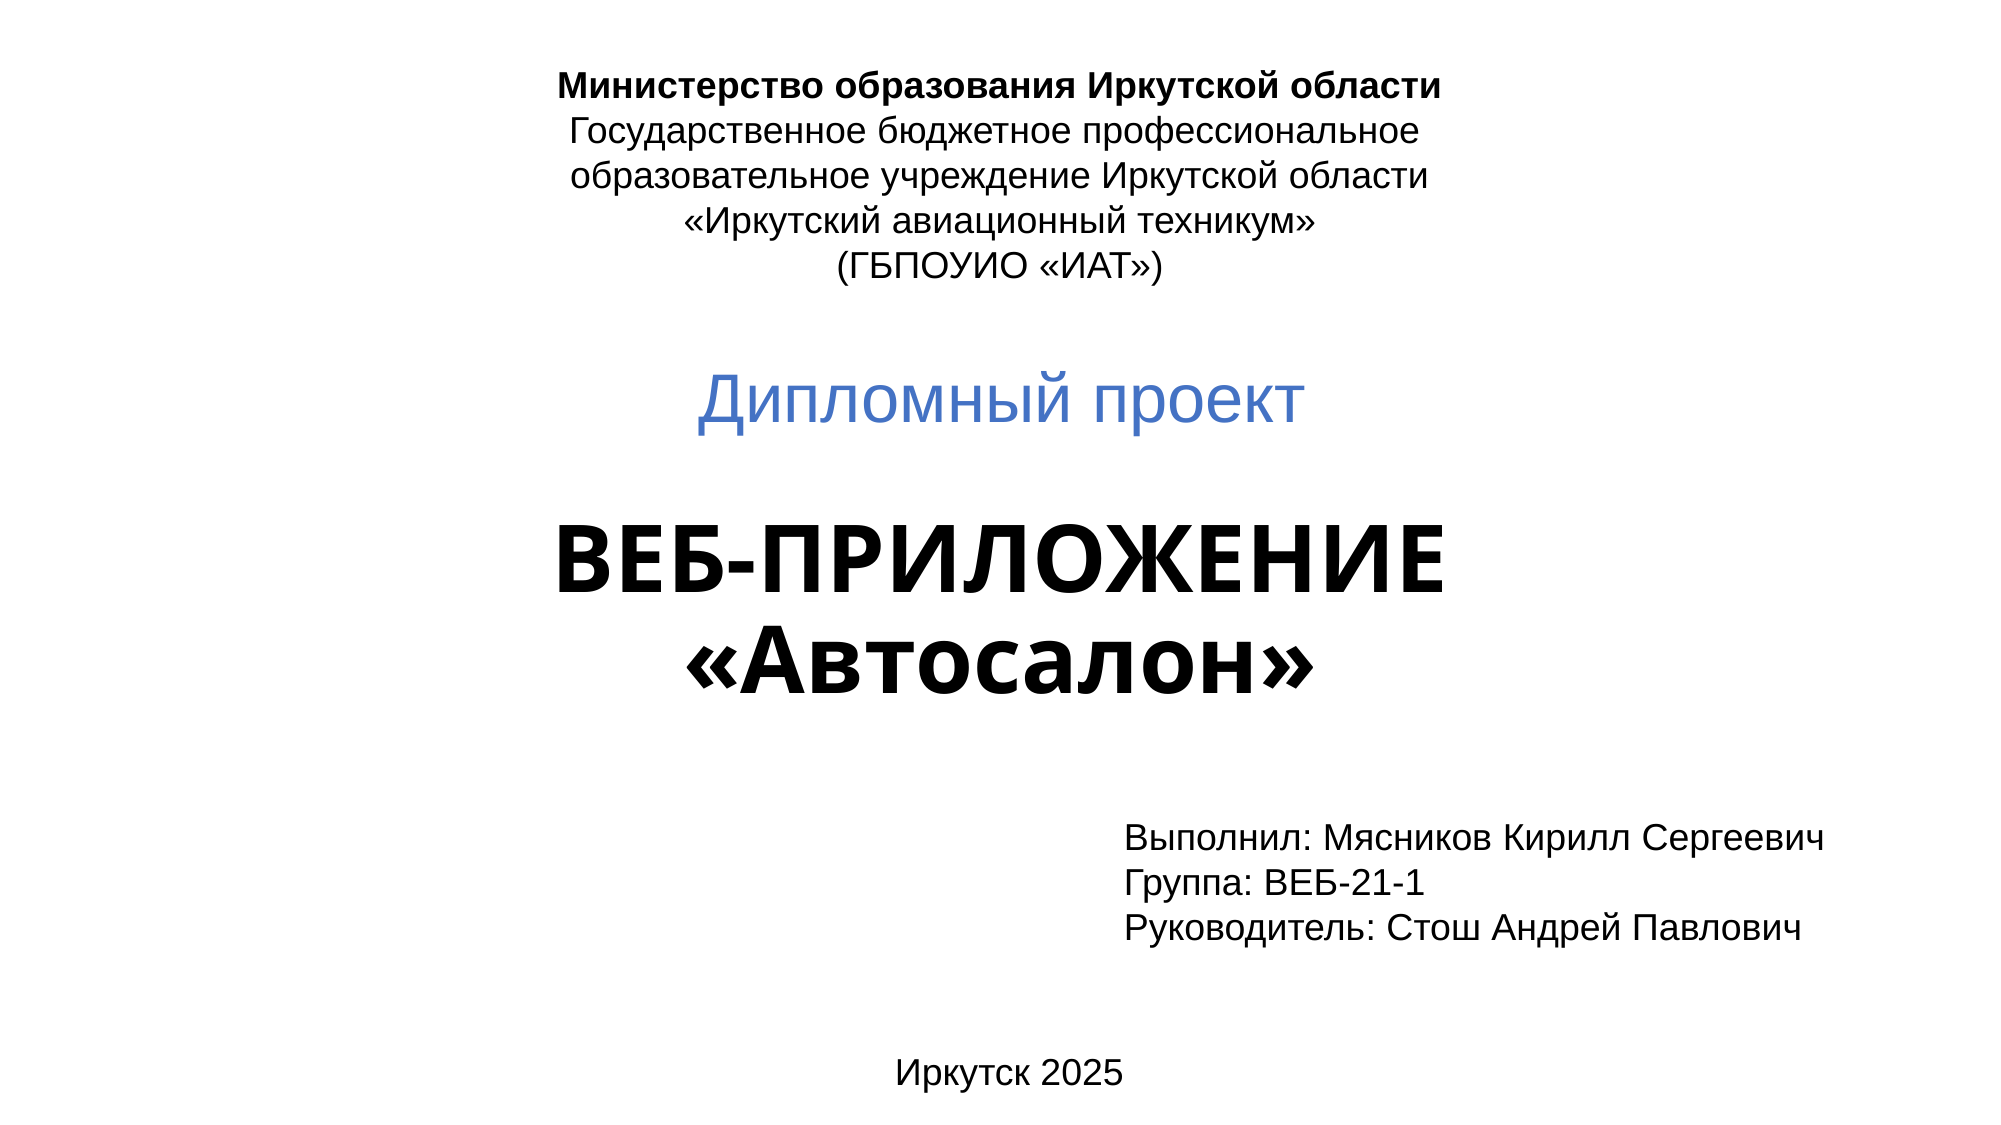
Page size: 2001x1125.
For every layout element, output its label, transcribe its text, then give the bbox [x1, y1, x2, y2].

text_box Иркутск 2025 [880, 1040, 1139, 1101]
text_box Дипломный проект ВЕБ-ПРИЛОЖЕНИЕ «Автосалон» [484, 355, 1516, 722]
text_box [1596, 918, 1627, 979]
text_box Министерство образования Иркутской области Государственное бюджетное профессиональное образовательное учреждение Иркутской области «Иркутский авиационный техникум» (ГБПОУИО «ИАТ») [542, 53, 1458, 339]
text_box Выполнил: Мясников Кирилл Сергеевич Группа: ВЕБ-21-1 Руководитель: Стош Андрей Павлович [1109, 805, 1976, 956]
